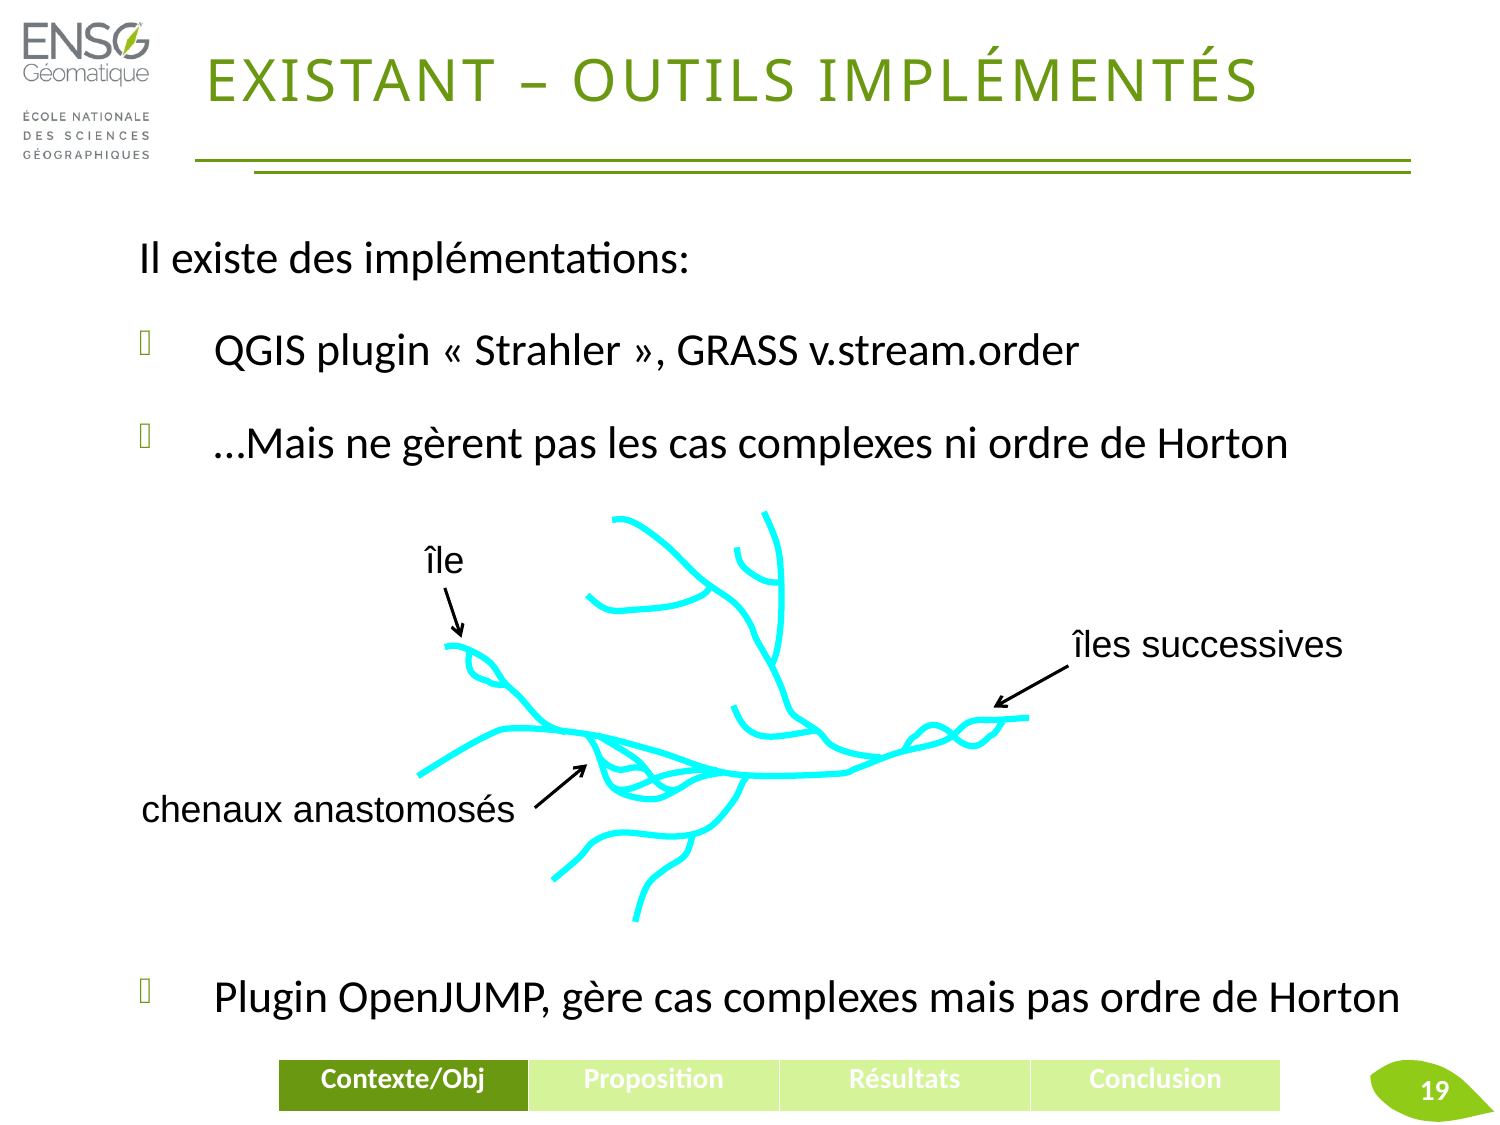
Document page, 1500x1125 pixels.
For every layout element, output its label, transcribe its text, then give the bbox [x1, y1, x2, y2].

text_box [534, 763, 588, 809]
slide_number 19 [1376, 1058, 1465, 1114]
picture [2, 1, 170, 180]
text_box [444, 588, 462, 639]
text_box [993, 665, 1069, 708]
title Existant – outils implémentés [190, 19, 1412, 138]
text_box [417, 511, 1030, 923]
text_box îles successives [1058, 613, 1359, 673]
text_box chenaux anastomosés [126, 777, 407, 838]
list Il existe des implémentations: QGIS plugin « Strahler », GRASS v.stream.order …Mais ne gèrent pas les cas complexes ni ordre de Horton Plugin OpenJUMP, gère cas complexes mais pas ordre de Horton [123, 219, 1436, 1048]
